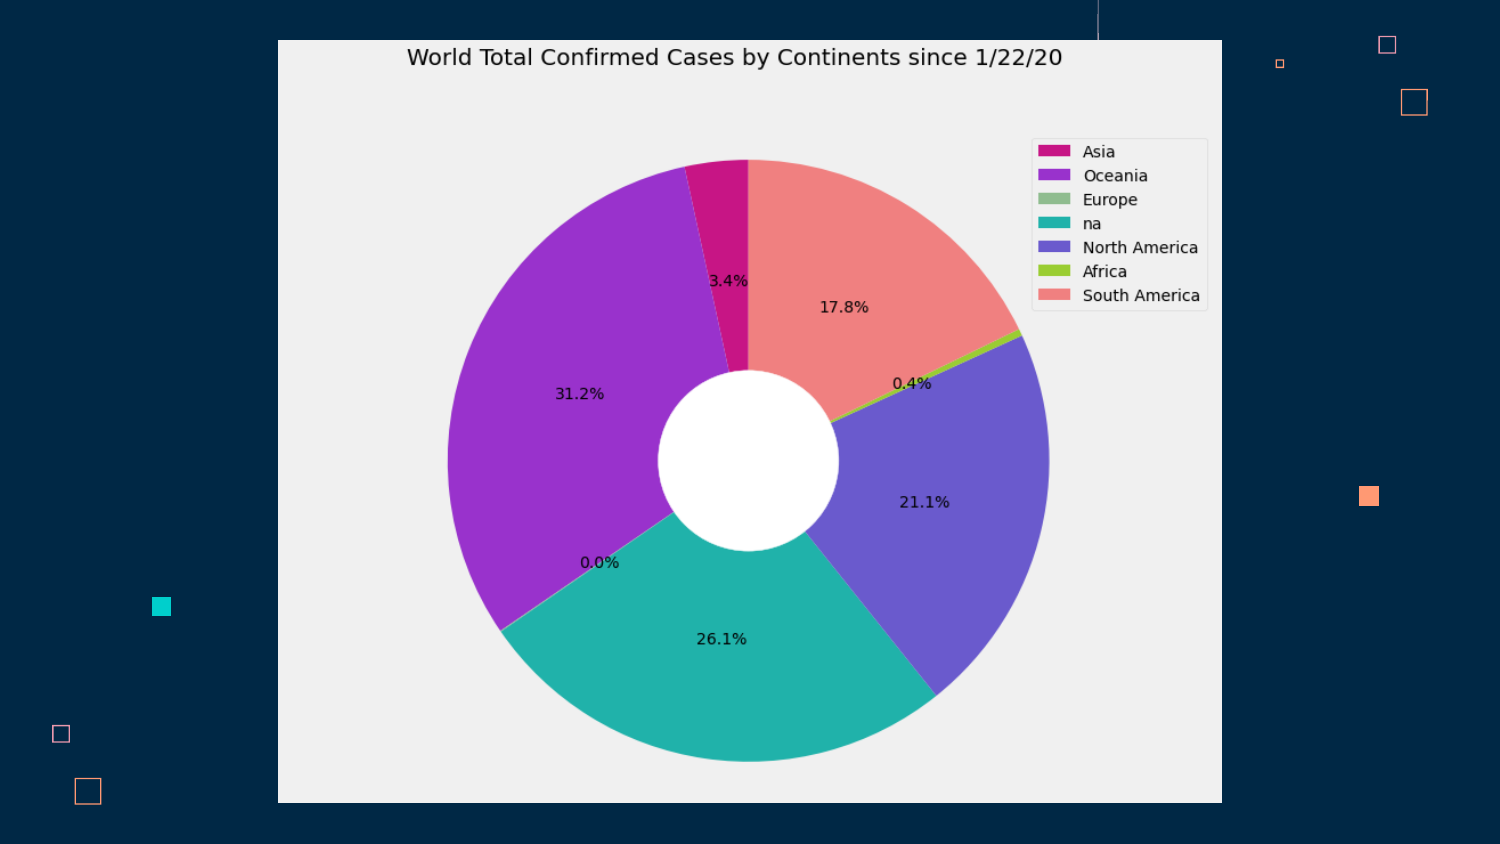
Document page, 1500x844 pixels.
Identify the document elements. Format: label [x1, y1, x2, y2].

picture [278, 40, 1222, 804]
text_box [151, 596, 172, 617]
text_box [1358, 485, 1379, 506]
